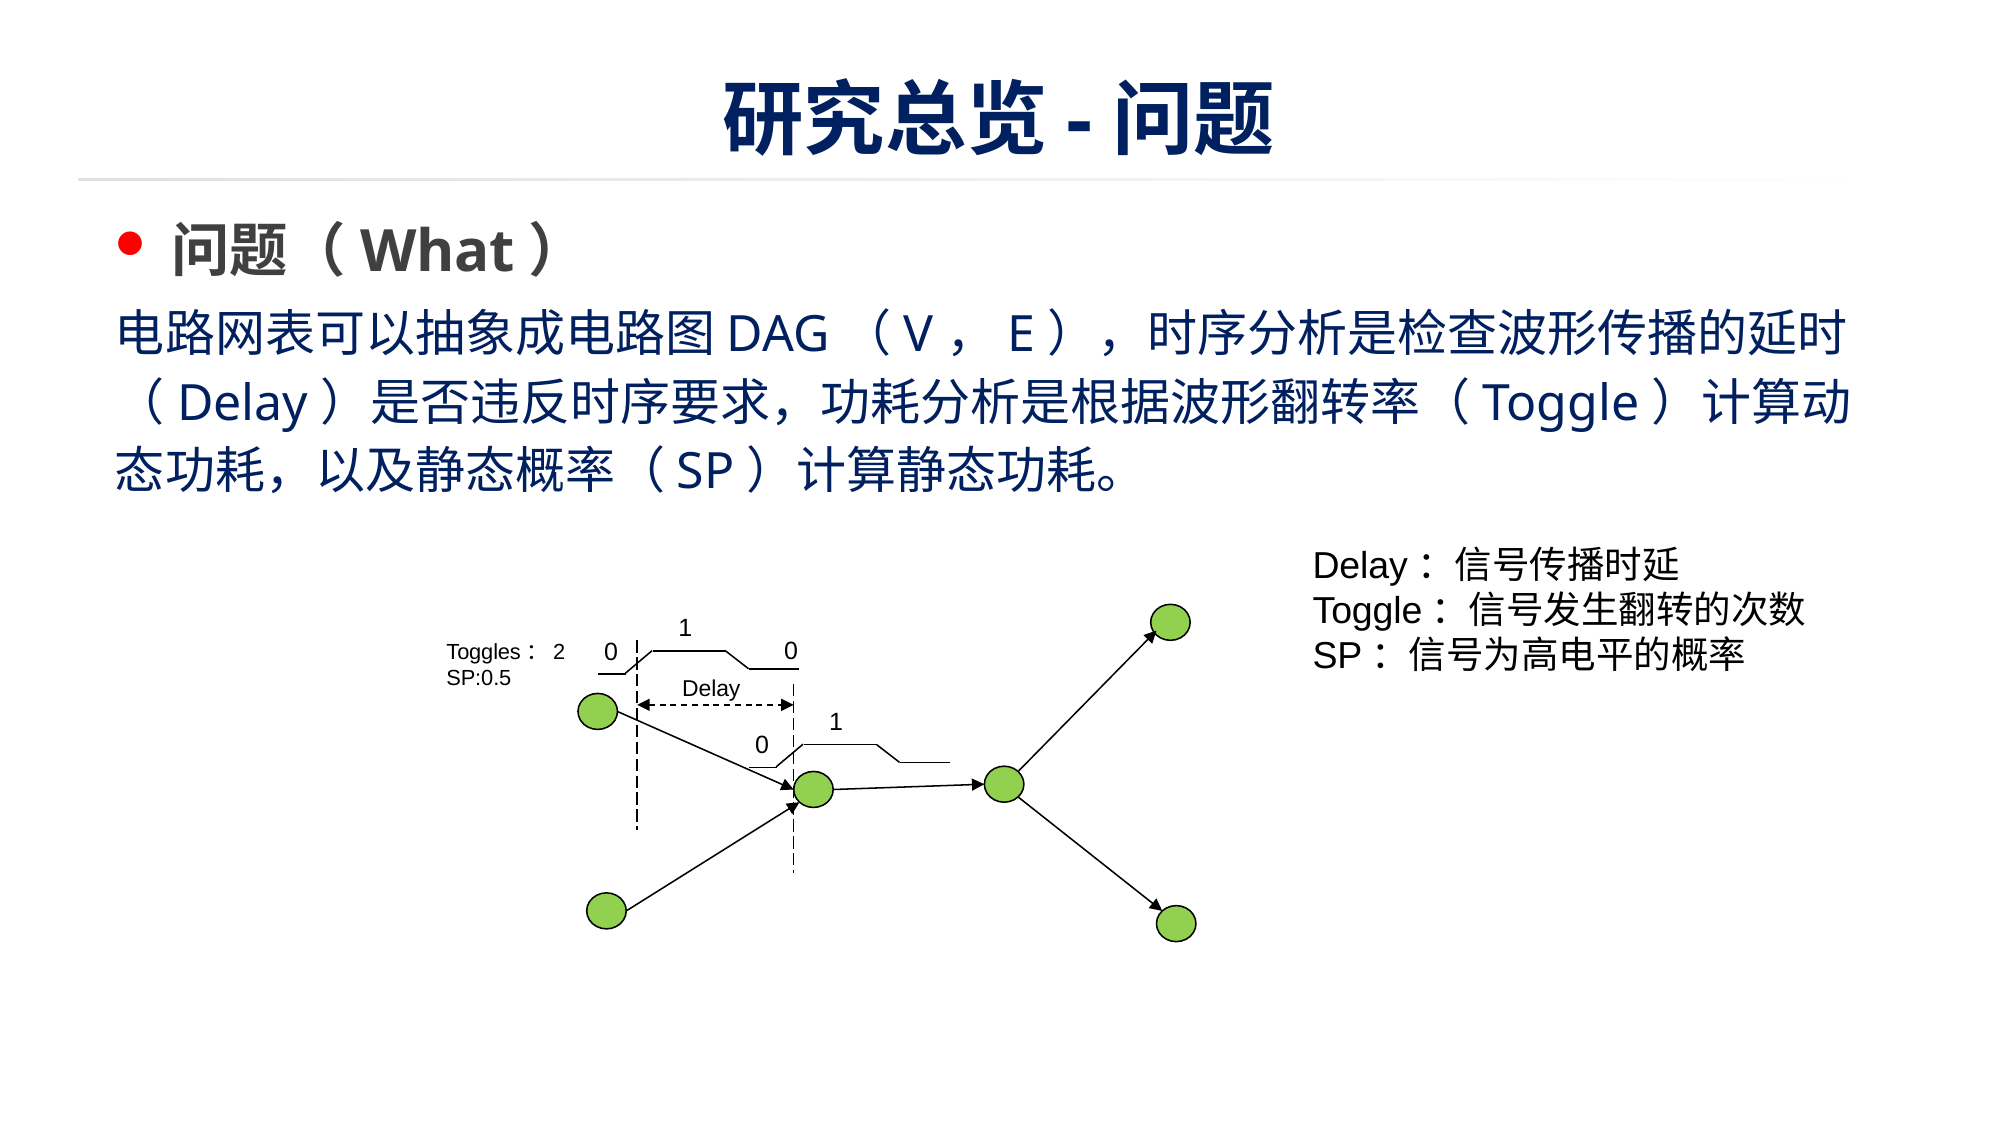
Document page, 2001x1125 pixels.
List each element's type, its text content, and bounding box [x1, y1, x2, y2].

text_box Delay：信号传播时延 Toggle：信号发生翻转的次数 SP：信号为高电平的概率 [1297, 533, 1840, 684]
list 问题（What） 电路网表可以抽象成电路图DAG（V，E），时序分析是检查波形传播的延时（Delay）是否违反时序要求，功耗分析是根据波形翻转率（Toggle）计算动态功耗，以及静态概率（SP）计算静态功耗。 [99, 196, 1900, 1062]
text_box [431, 604, 1197, 942]
title 研究总览-问题 [99, 20, 1898, 173]
